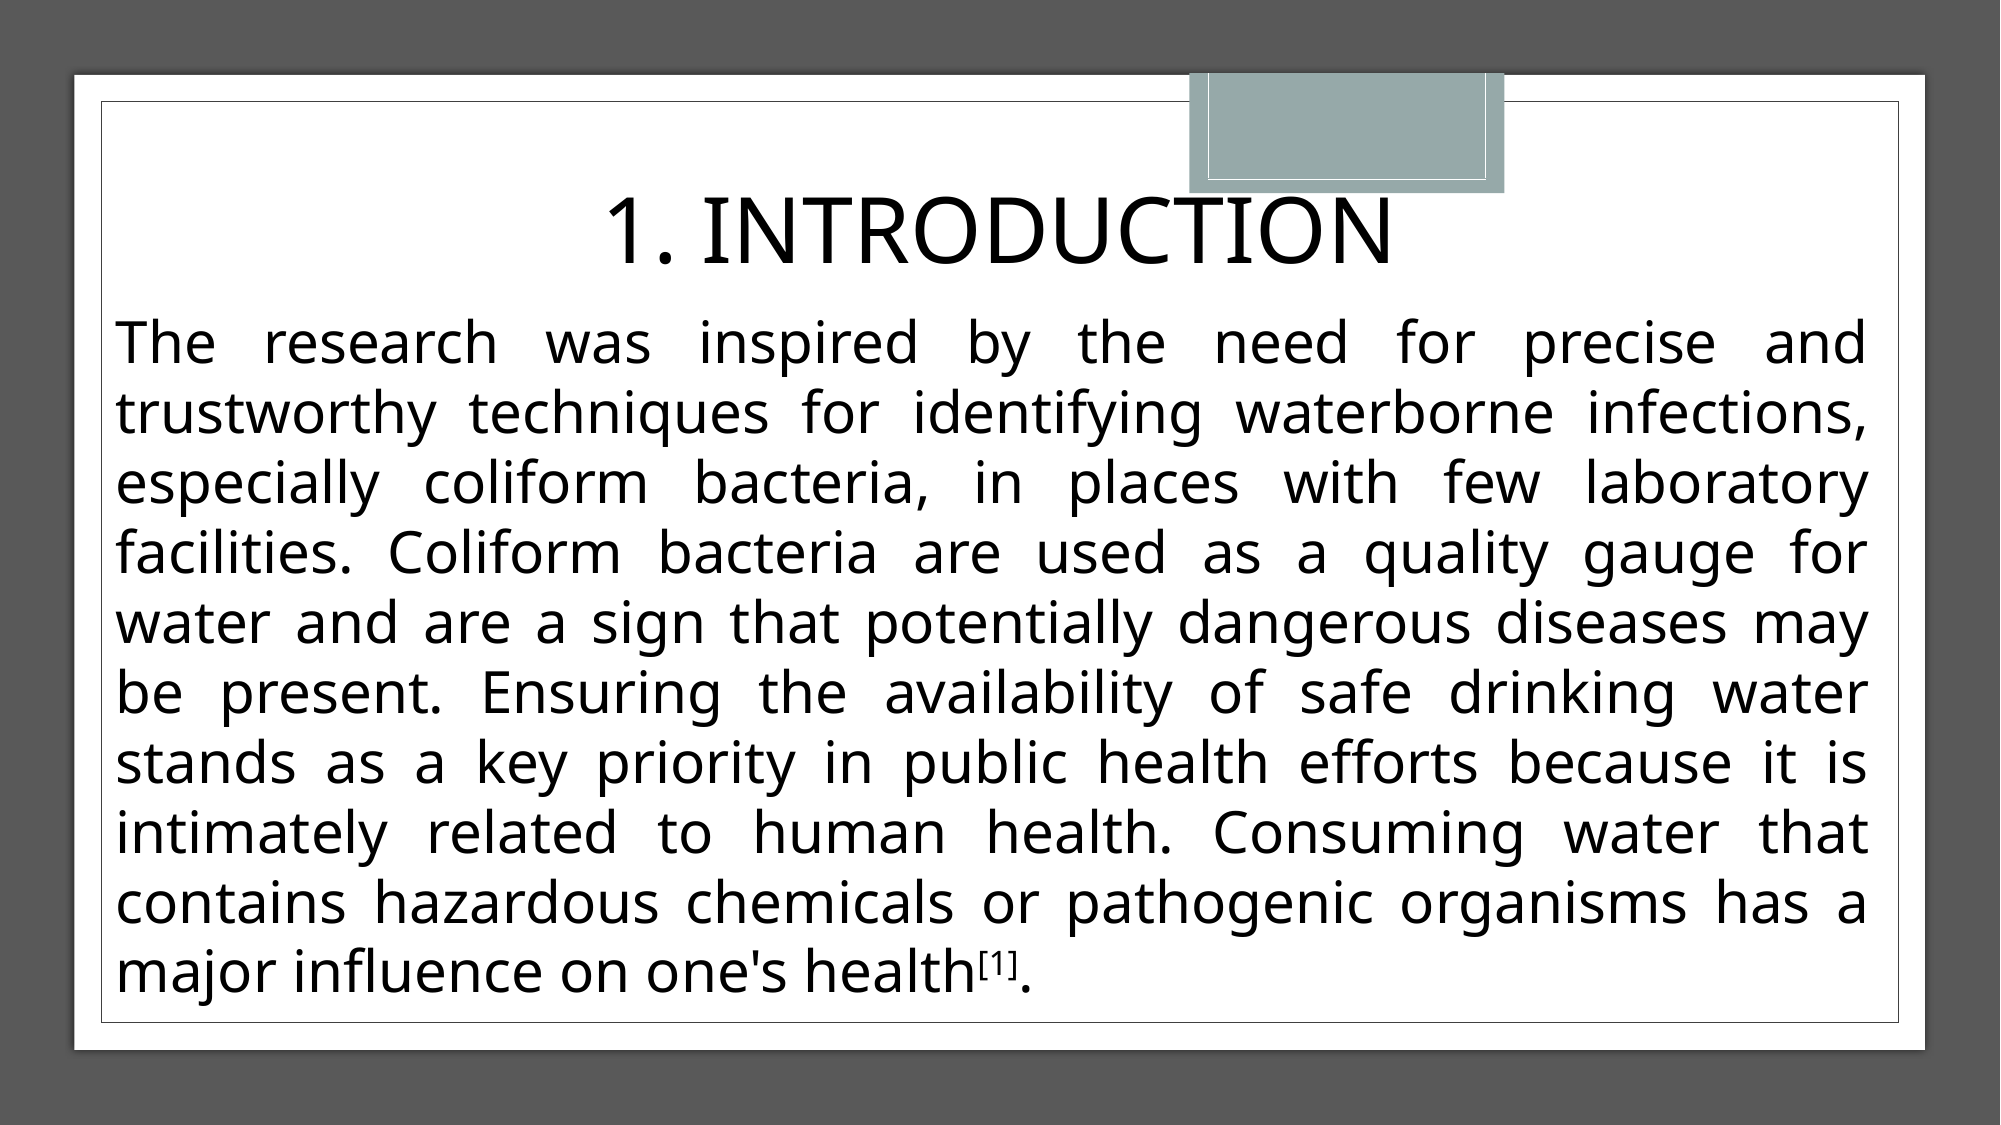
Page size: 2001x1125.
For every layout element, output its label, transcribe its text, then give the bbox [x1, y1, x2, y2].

text_box 1. INTRODUCTION [314, 164, 1685, 290]
text_box [101, 101, 1899, 1023]
text_box [74, 74, 1925, 1050]
text_box [1188, 72, 1505, 164]
text_box The research was inspired by the need for precise and trustworthy techniques for identifying waterborne infections, especially coliform bacteria, in places with few laboratory facilities. Coliform bacteria are used as a quality gauge for water and are a sign that potentially dangerous diseases may be present. Ensuring the availability of safe drinking water stands as a key priority in public health efforts because it is intimately related to human health. Consuming water that contains hazardous chemicals or pathogenic organisms has a major influence on one's health[1]. [101, 297, 1884, 1012]
